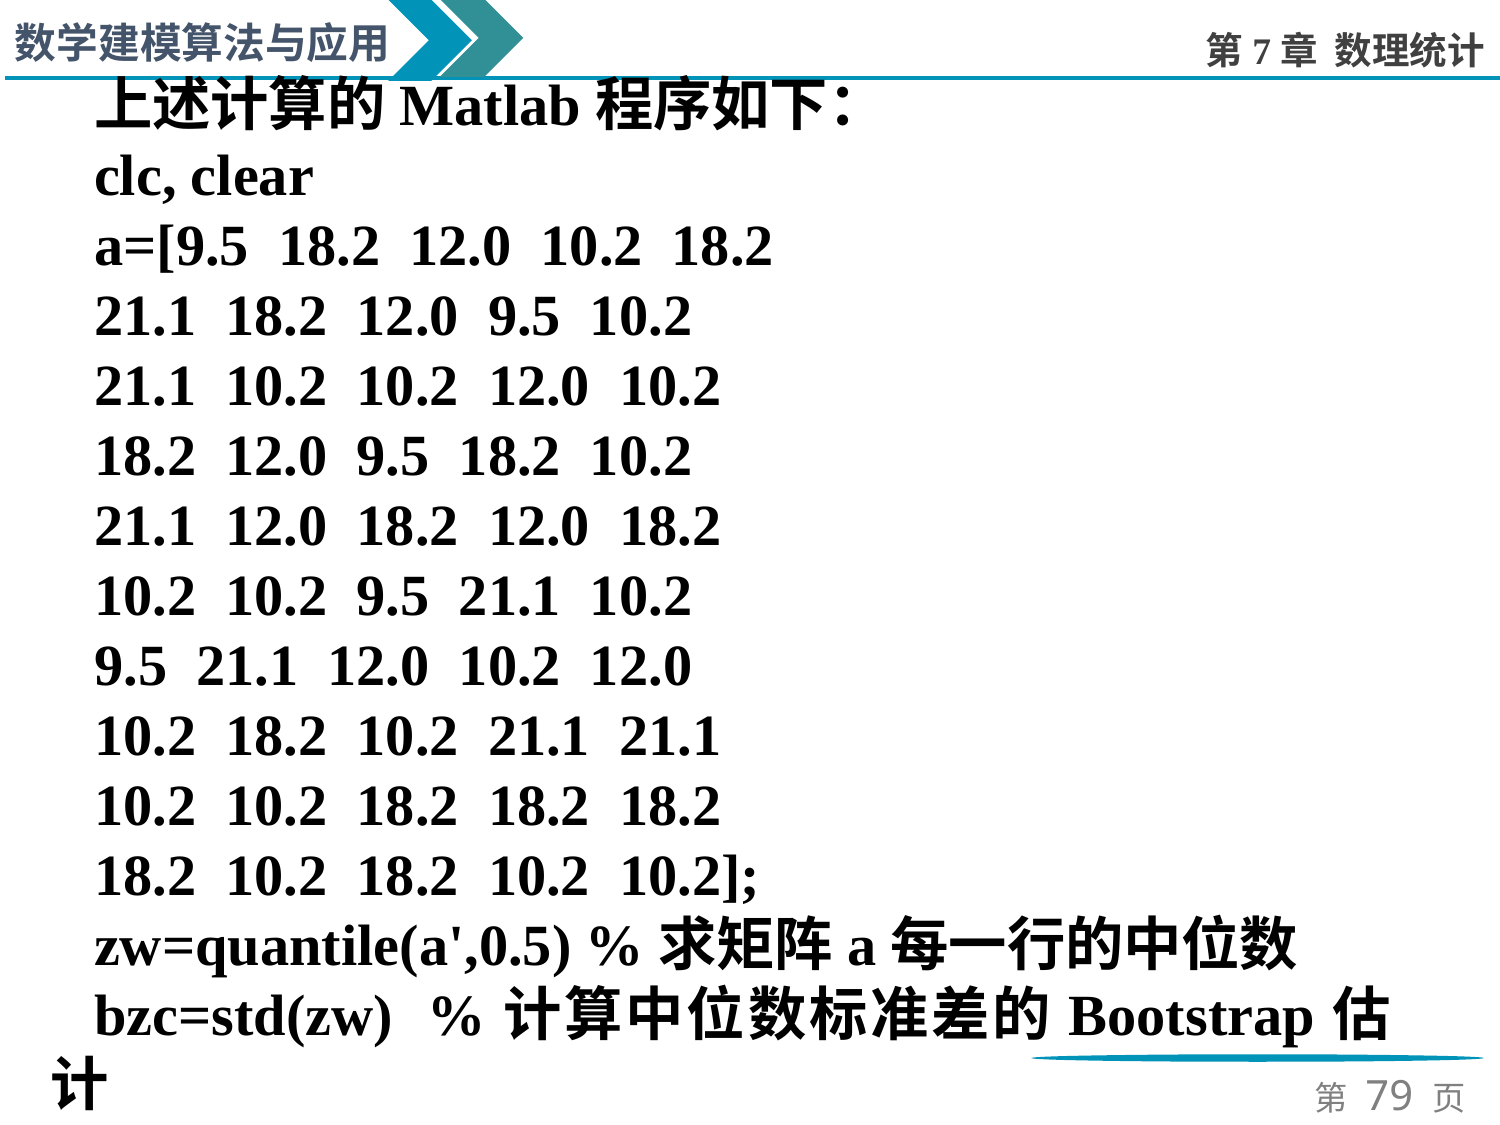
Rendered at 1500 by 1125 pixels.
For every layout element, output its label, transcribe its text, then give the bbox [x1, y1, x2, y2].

text_box 上述计算的Matlab程序如下： clc, clear a=[9.5 18.2 12.0 10.2 18.2 21.1 18.2 12.0 9.5 10.2 21.1 10.2 10.2 12.0 10.2 18.2 12.0 9.5 18.2 10.2 21.1 12.0 18.2 12.0 18.2 10.2 10.2 9.5 21.1 10.2 9.5 21.1 12.0 10.2 12.0 10.2 18.2 10.2 21.1 21.1 10.2 10.2 18.2 18.2 18.2 18.2 10.2 18.2 10.2 10.2]; zw=quantile(a',0.5) %求矩阵a每一行的中位数 bzc=std(zw) %计算中位数标准差的Bootstrap估计 [35, 60, 1406, 1125]
